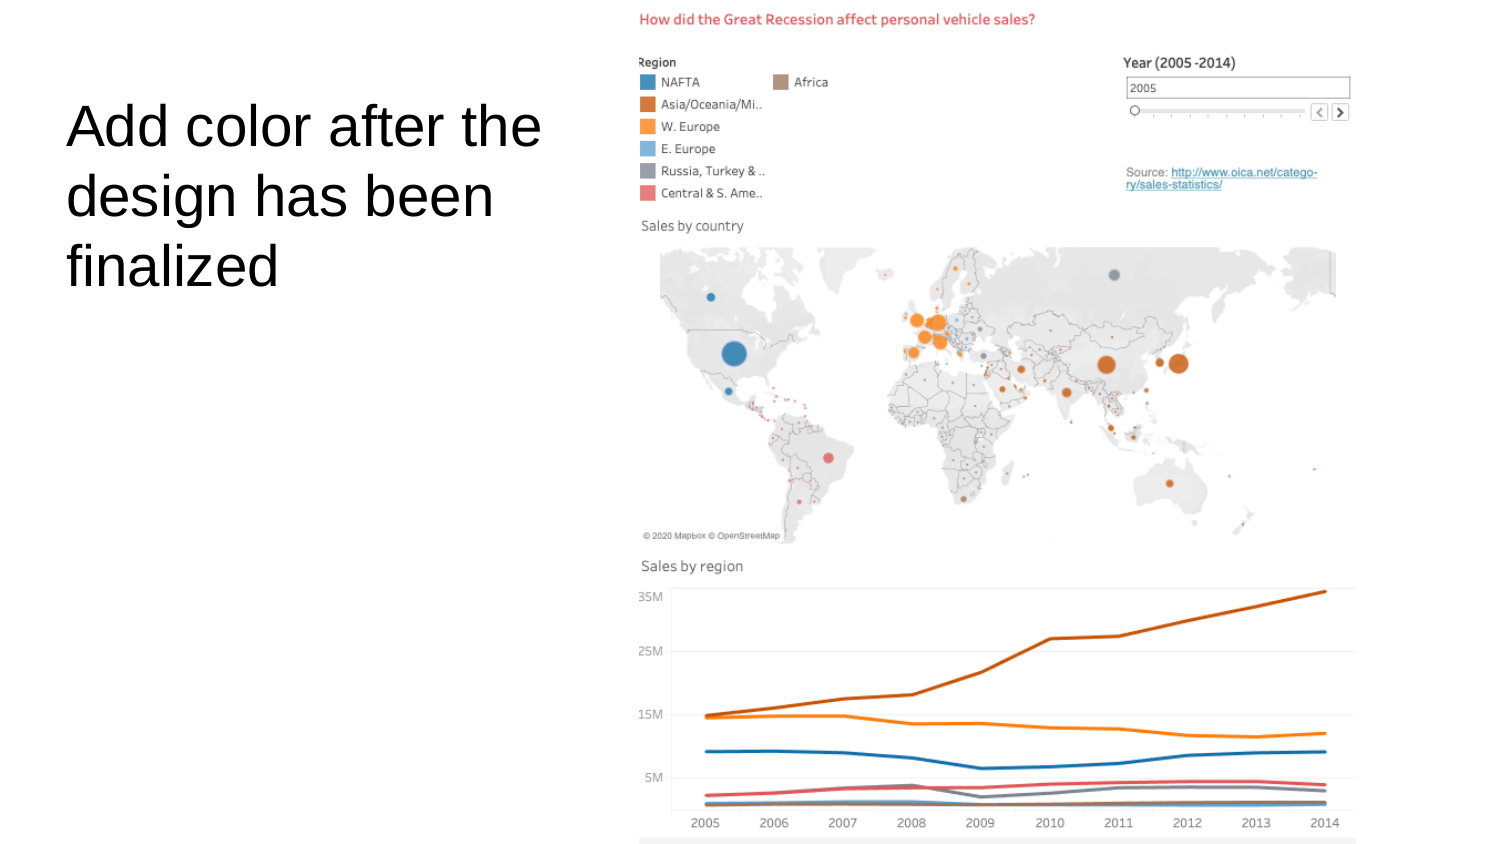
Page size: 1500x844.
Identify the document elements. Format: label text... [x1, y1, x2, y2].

title Add color after the design has been finalized [51, 72, 562, 552]
picture [639, 0, 1356, 844]
